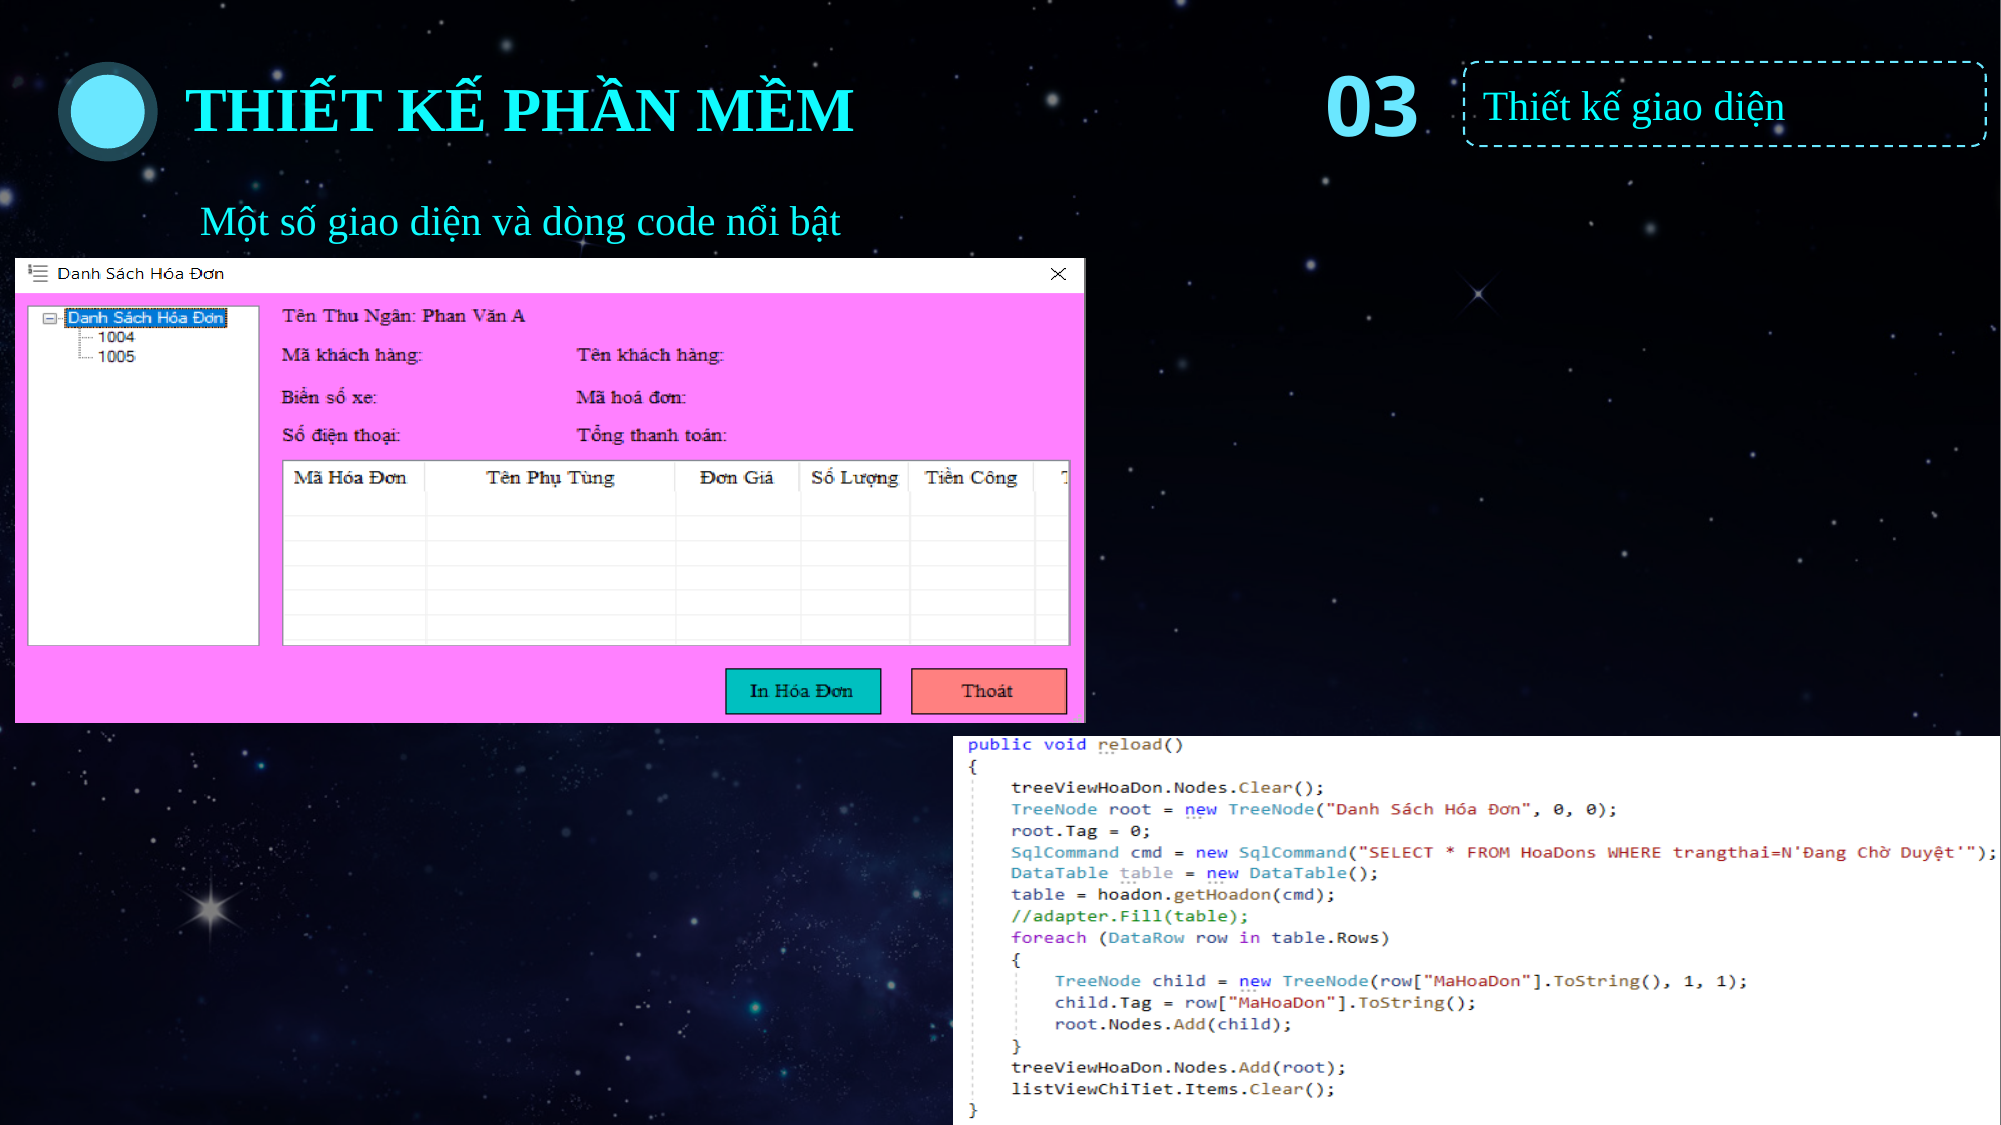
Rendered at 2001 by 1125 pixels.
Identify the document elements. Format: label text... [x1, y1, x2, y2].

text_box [58, 61, 158, 162]
text_box Thiết kế giao diện [1462, 60, 1987, 148]
text_box 03 [1300, 46, 1435, 161]
picture [0, 0, 2001, 1125]
text_box THIẾT KẾ PHẦN MỀM [170, 61, 1030, 152]
text_box Một số giao diện và dòng code nổi bật [185, 161, 894, 251]
